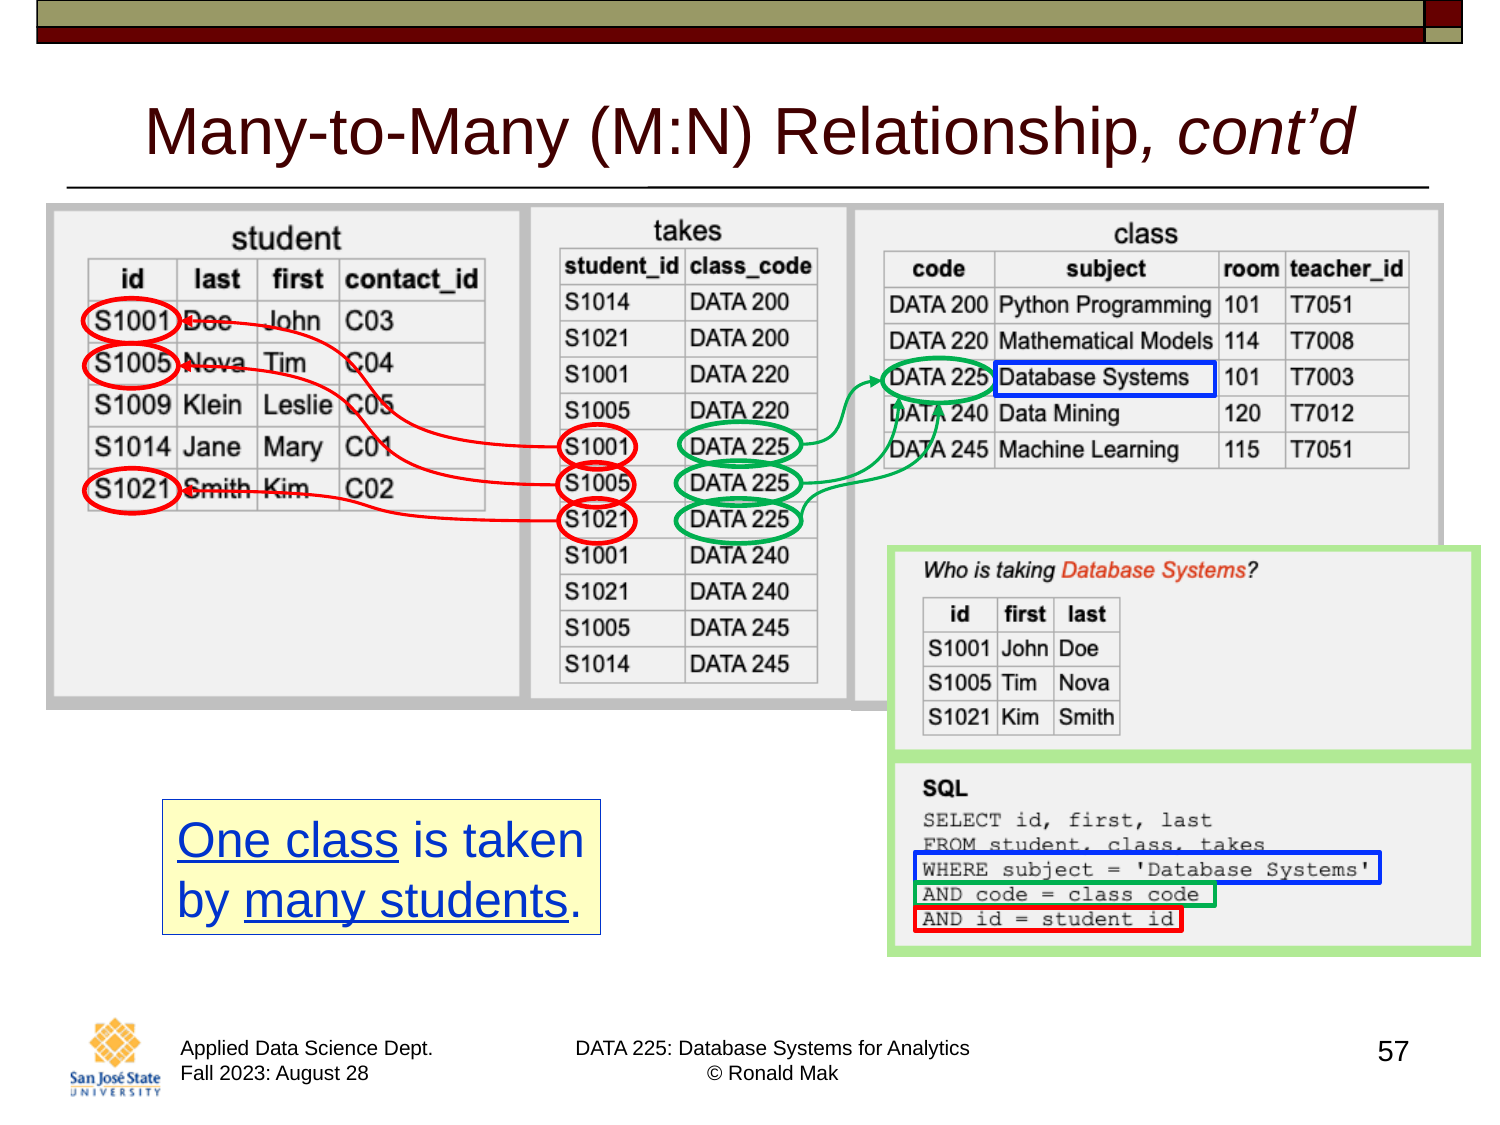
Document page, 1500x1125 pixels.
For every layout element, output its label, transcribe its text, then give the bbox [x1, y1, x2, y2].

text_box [46, 203, 1444, 712]
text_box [82, 298, 637, 544]
picture [60, 1012, 166, 1112]
picture [887, 545, 1481, 958]
title Many-to-Many (M:N) Relationship, cont’d [75, 67, 1425, 175]
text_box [675, 357, 996, 544]
text_box One class is taken by many students. [162, 799, 601, 935]
slide_number 57 [1112, 1025, 1425, 1100]
